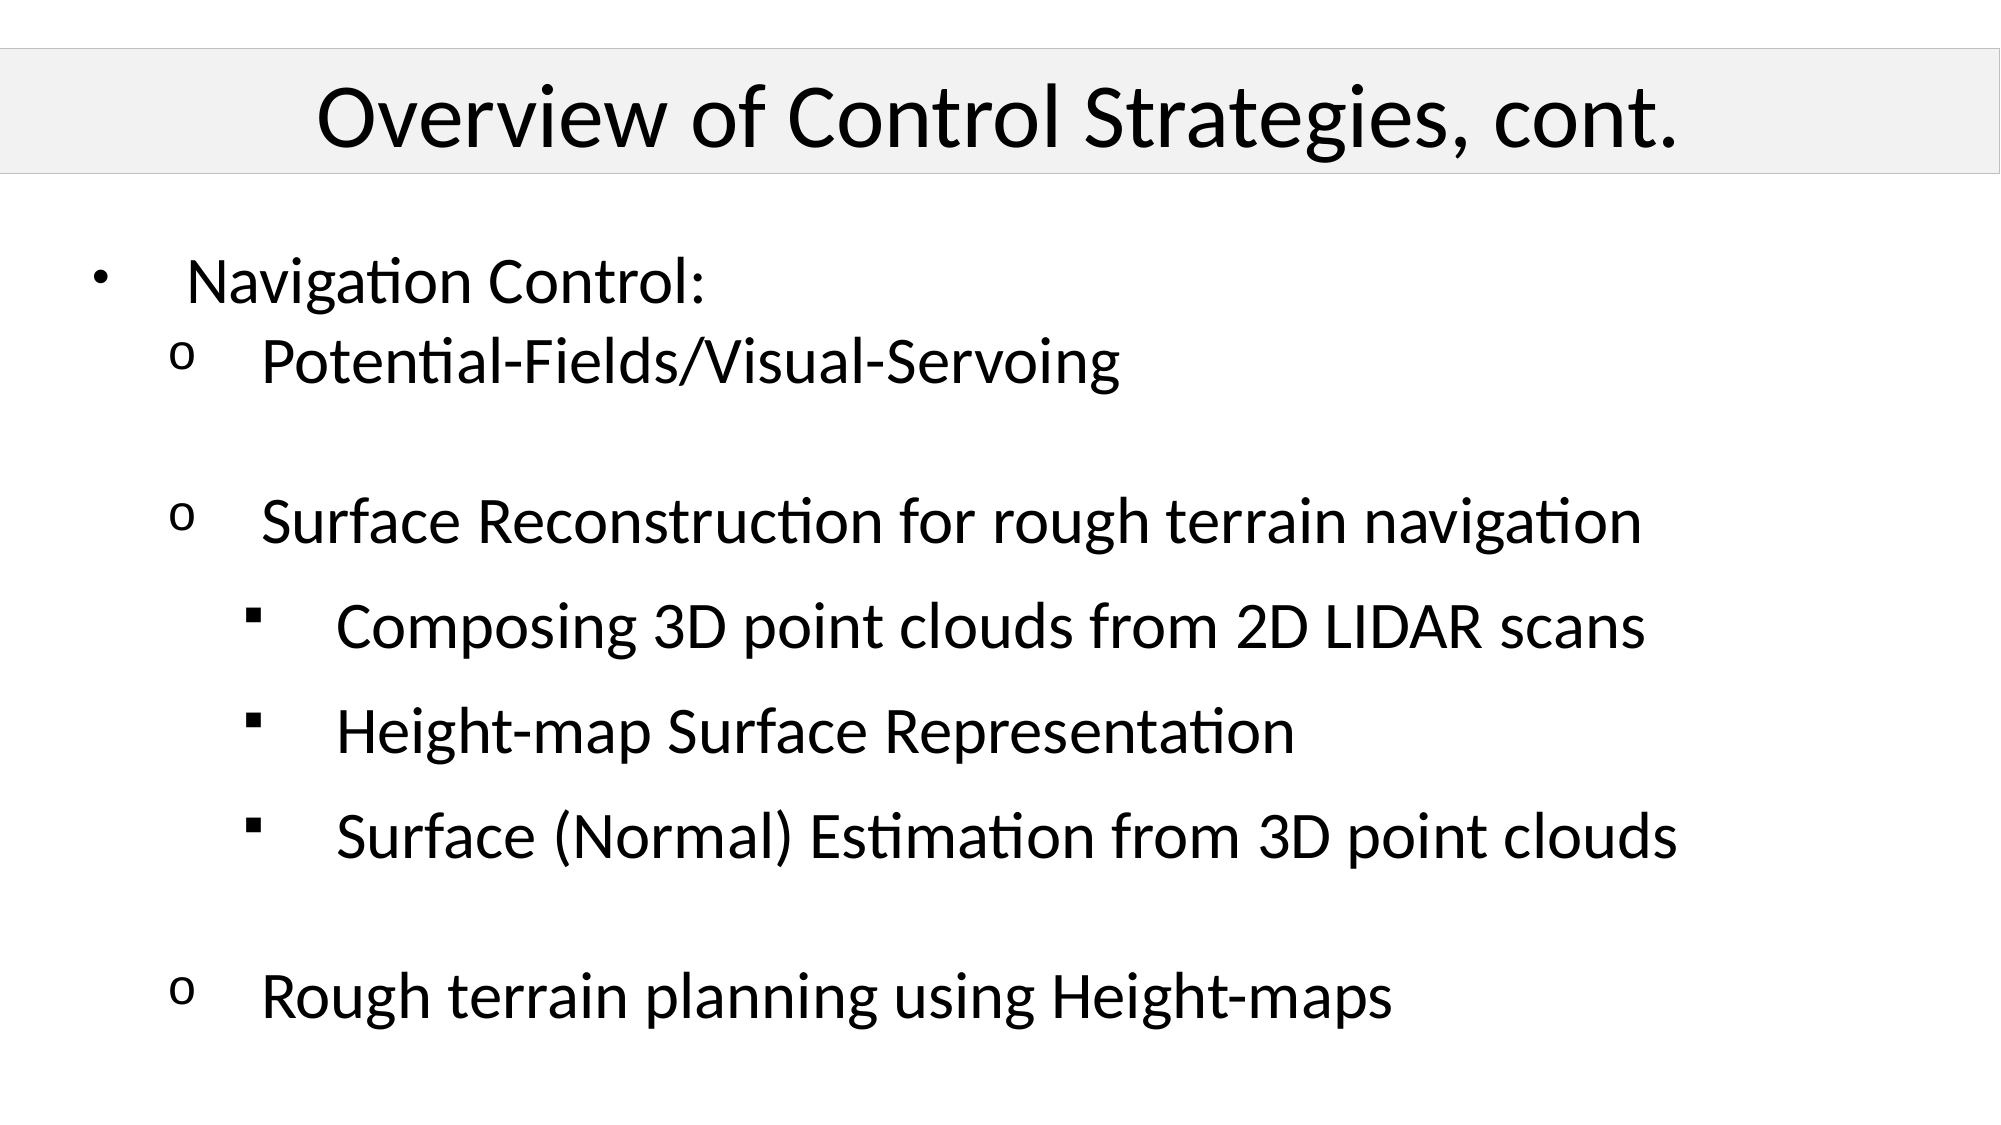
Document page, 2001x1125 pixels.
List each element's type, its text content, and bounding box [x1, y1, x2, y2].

text_box Navigation Control: Potential-Fields/Visual-Servoing Surface Reconstruction for rough terrain navigation Composing 3D point clouds from 2D LIDAR scans Height-map Surface Representation Surface (Normal) Estimation from 3D point clouds Rough terrain planning using Height-maps [77, 229, 1923, 1047]
text_box Overview of Control Strategies, cont. [0, 48, 2000, 174]
